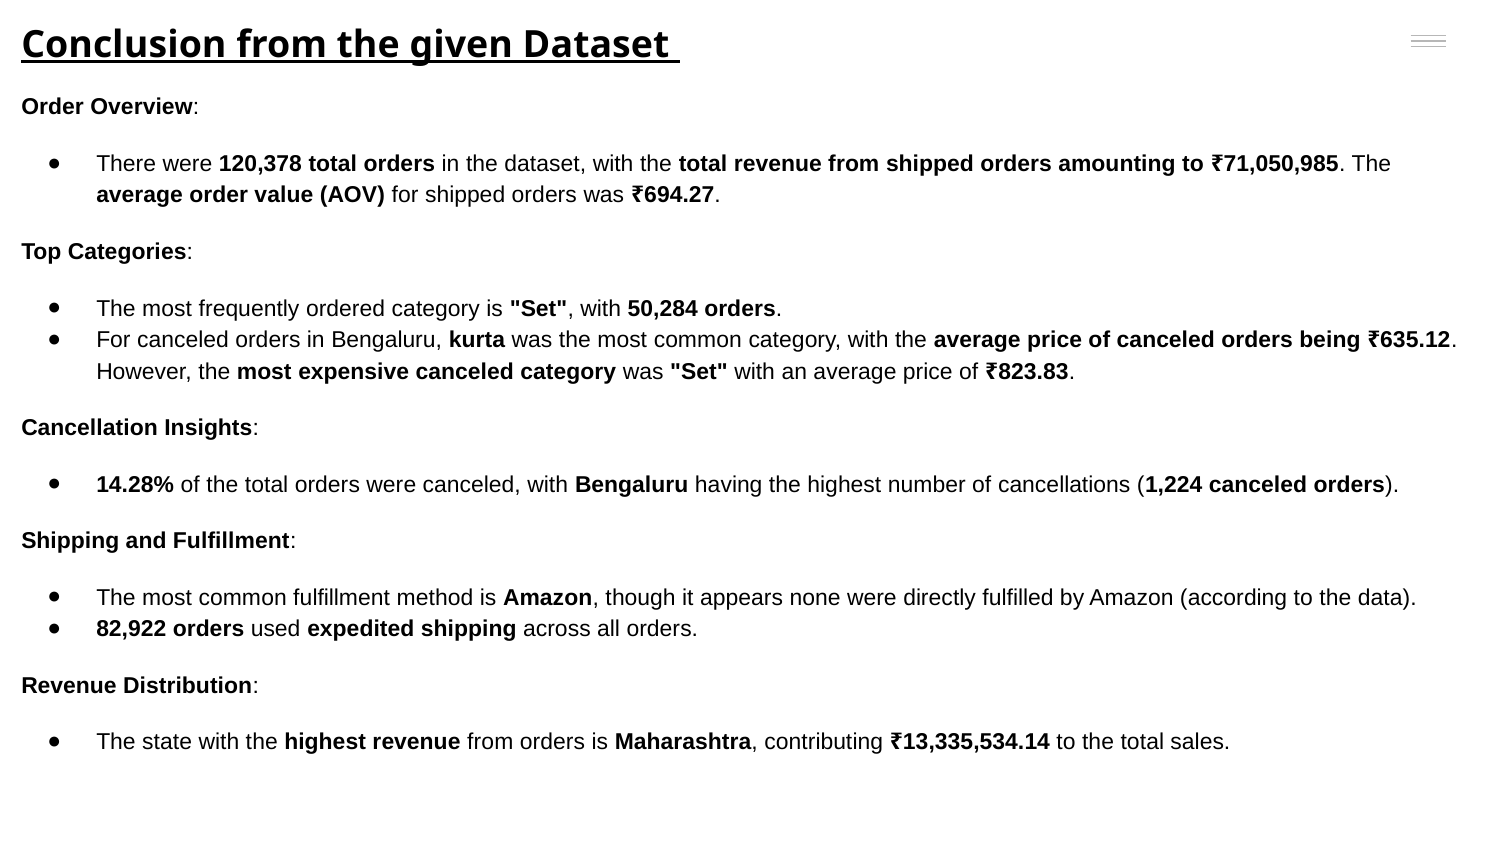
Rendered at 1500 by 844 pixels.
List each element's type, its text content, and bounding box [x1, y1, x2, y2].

text_box Conclusion from the given Dataset Order Overview: There were 120,378 total orders in the dataset, with the total revenue from shipped orders amounting to ₹71,050,985. The average order value (AOV) for shipped orders was ₹694.27. Top Categories: The most frequently ordered category is "Set", with 50,284 orders. For canceled orders in Bengaluru, kurta was the most common category, with the average price of canceled orders being ₹635.12. However, the most expensive canceled category was "Set" with an average price of ₹823.83. Cancellation Insights: 14.28% of the total orders were canceled, with Bengaluru having the highest number of cancellations (1,224 canceled orders). Shipping and Fulfillment: The most common fulfillment method is Amazon, though it appears none were directly fulfilled by Amazon (according to the data). 82,922 orders used expedited shipping across all orders. Revenue Distribution: The state with the highest revenue from orders is Maharashtra, contributing ₹13,335,534.14 to the total sales. [6, 4, 1494, 840]
